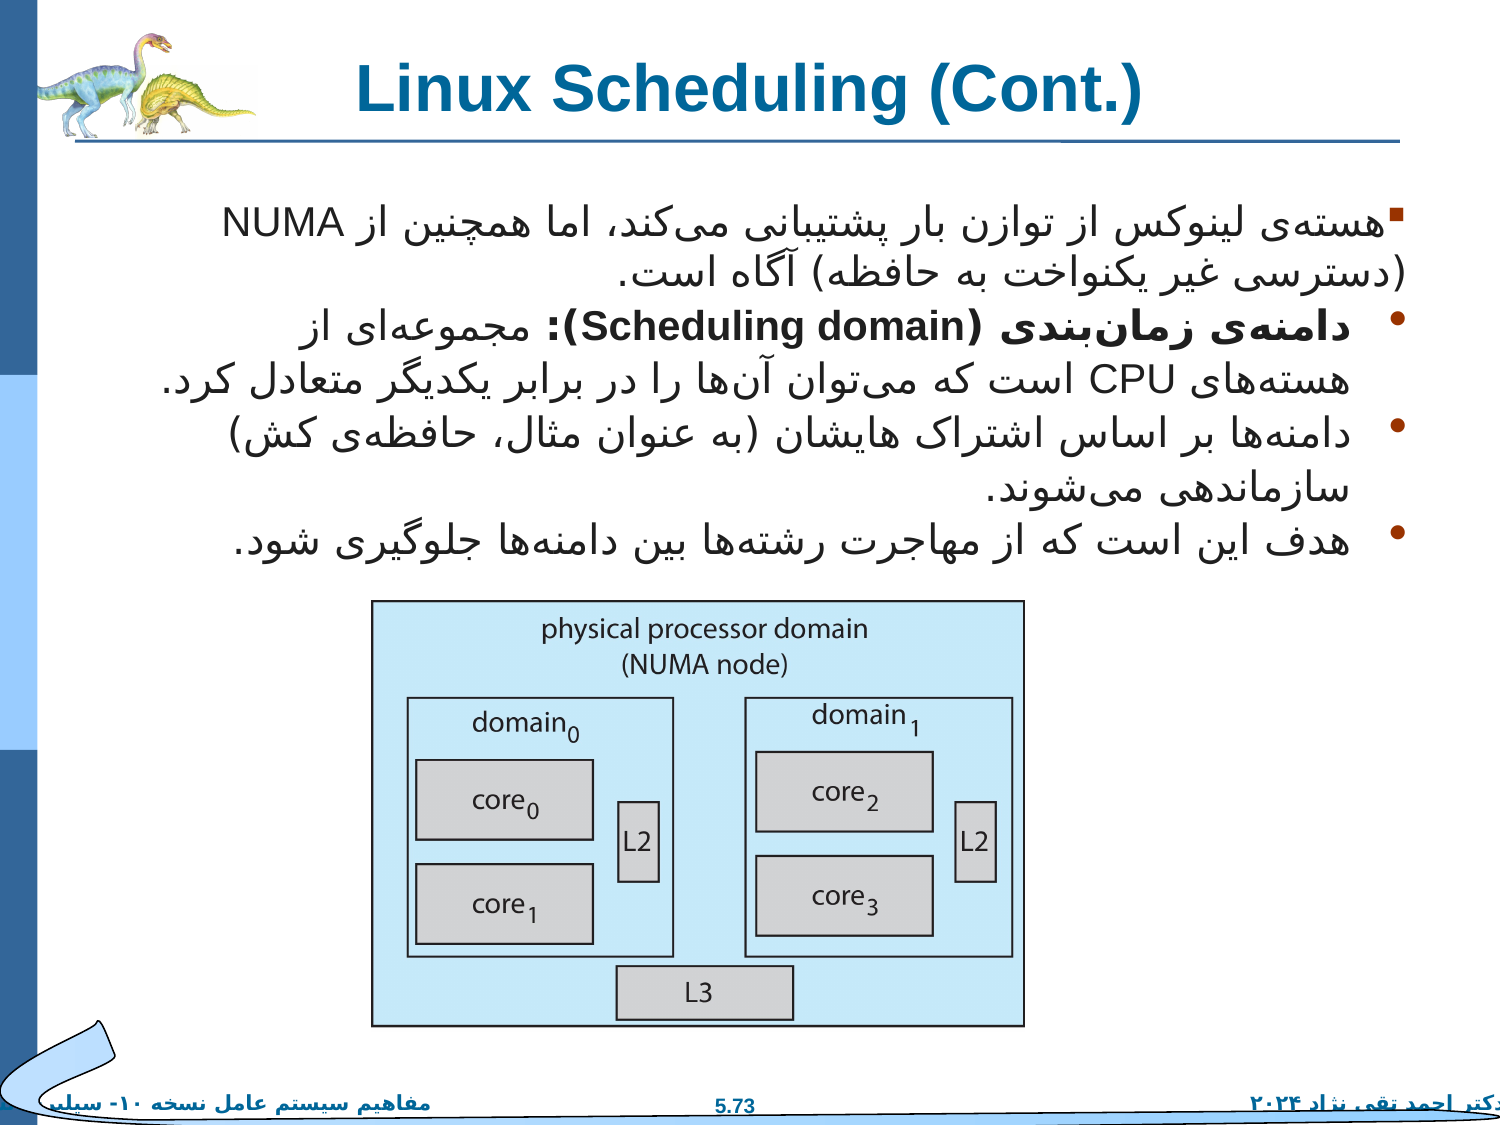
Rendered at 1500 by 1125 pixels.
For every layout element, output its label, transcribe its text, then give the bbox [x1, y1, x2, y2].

picture [38, 20, 258, 151]
picture [371, 600, 1025, 1032]
title Linux Scheduling (Cont.) [75, 37, 1425, 133]
list هسته‌ی لینوکس از توازن بار پشتیبانی می‌کند، اما همچنین از NUMA (دسترسی غیر یکنواخت به حافظه) آگاه است. دامنه‌ی زمان‌بندی (Scheduling domain): مجموعه‌ای از هسته‌های CPU است که می‌توان آن‌ها را در برابر یکدیگر متعادل کرد. دامنه‌ها بر اساس اشتراک هایشان (به عنوان مثال، حافظه‌ی کش) سازماندهی می‌شوند. هدف این است که از مهاجرت رشته‌ها بین دامنه‌ها جلوگیری شود. [144, 187, 1423, 931]
